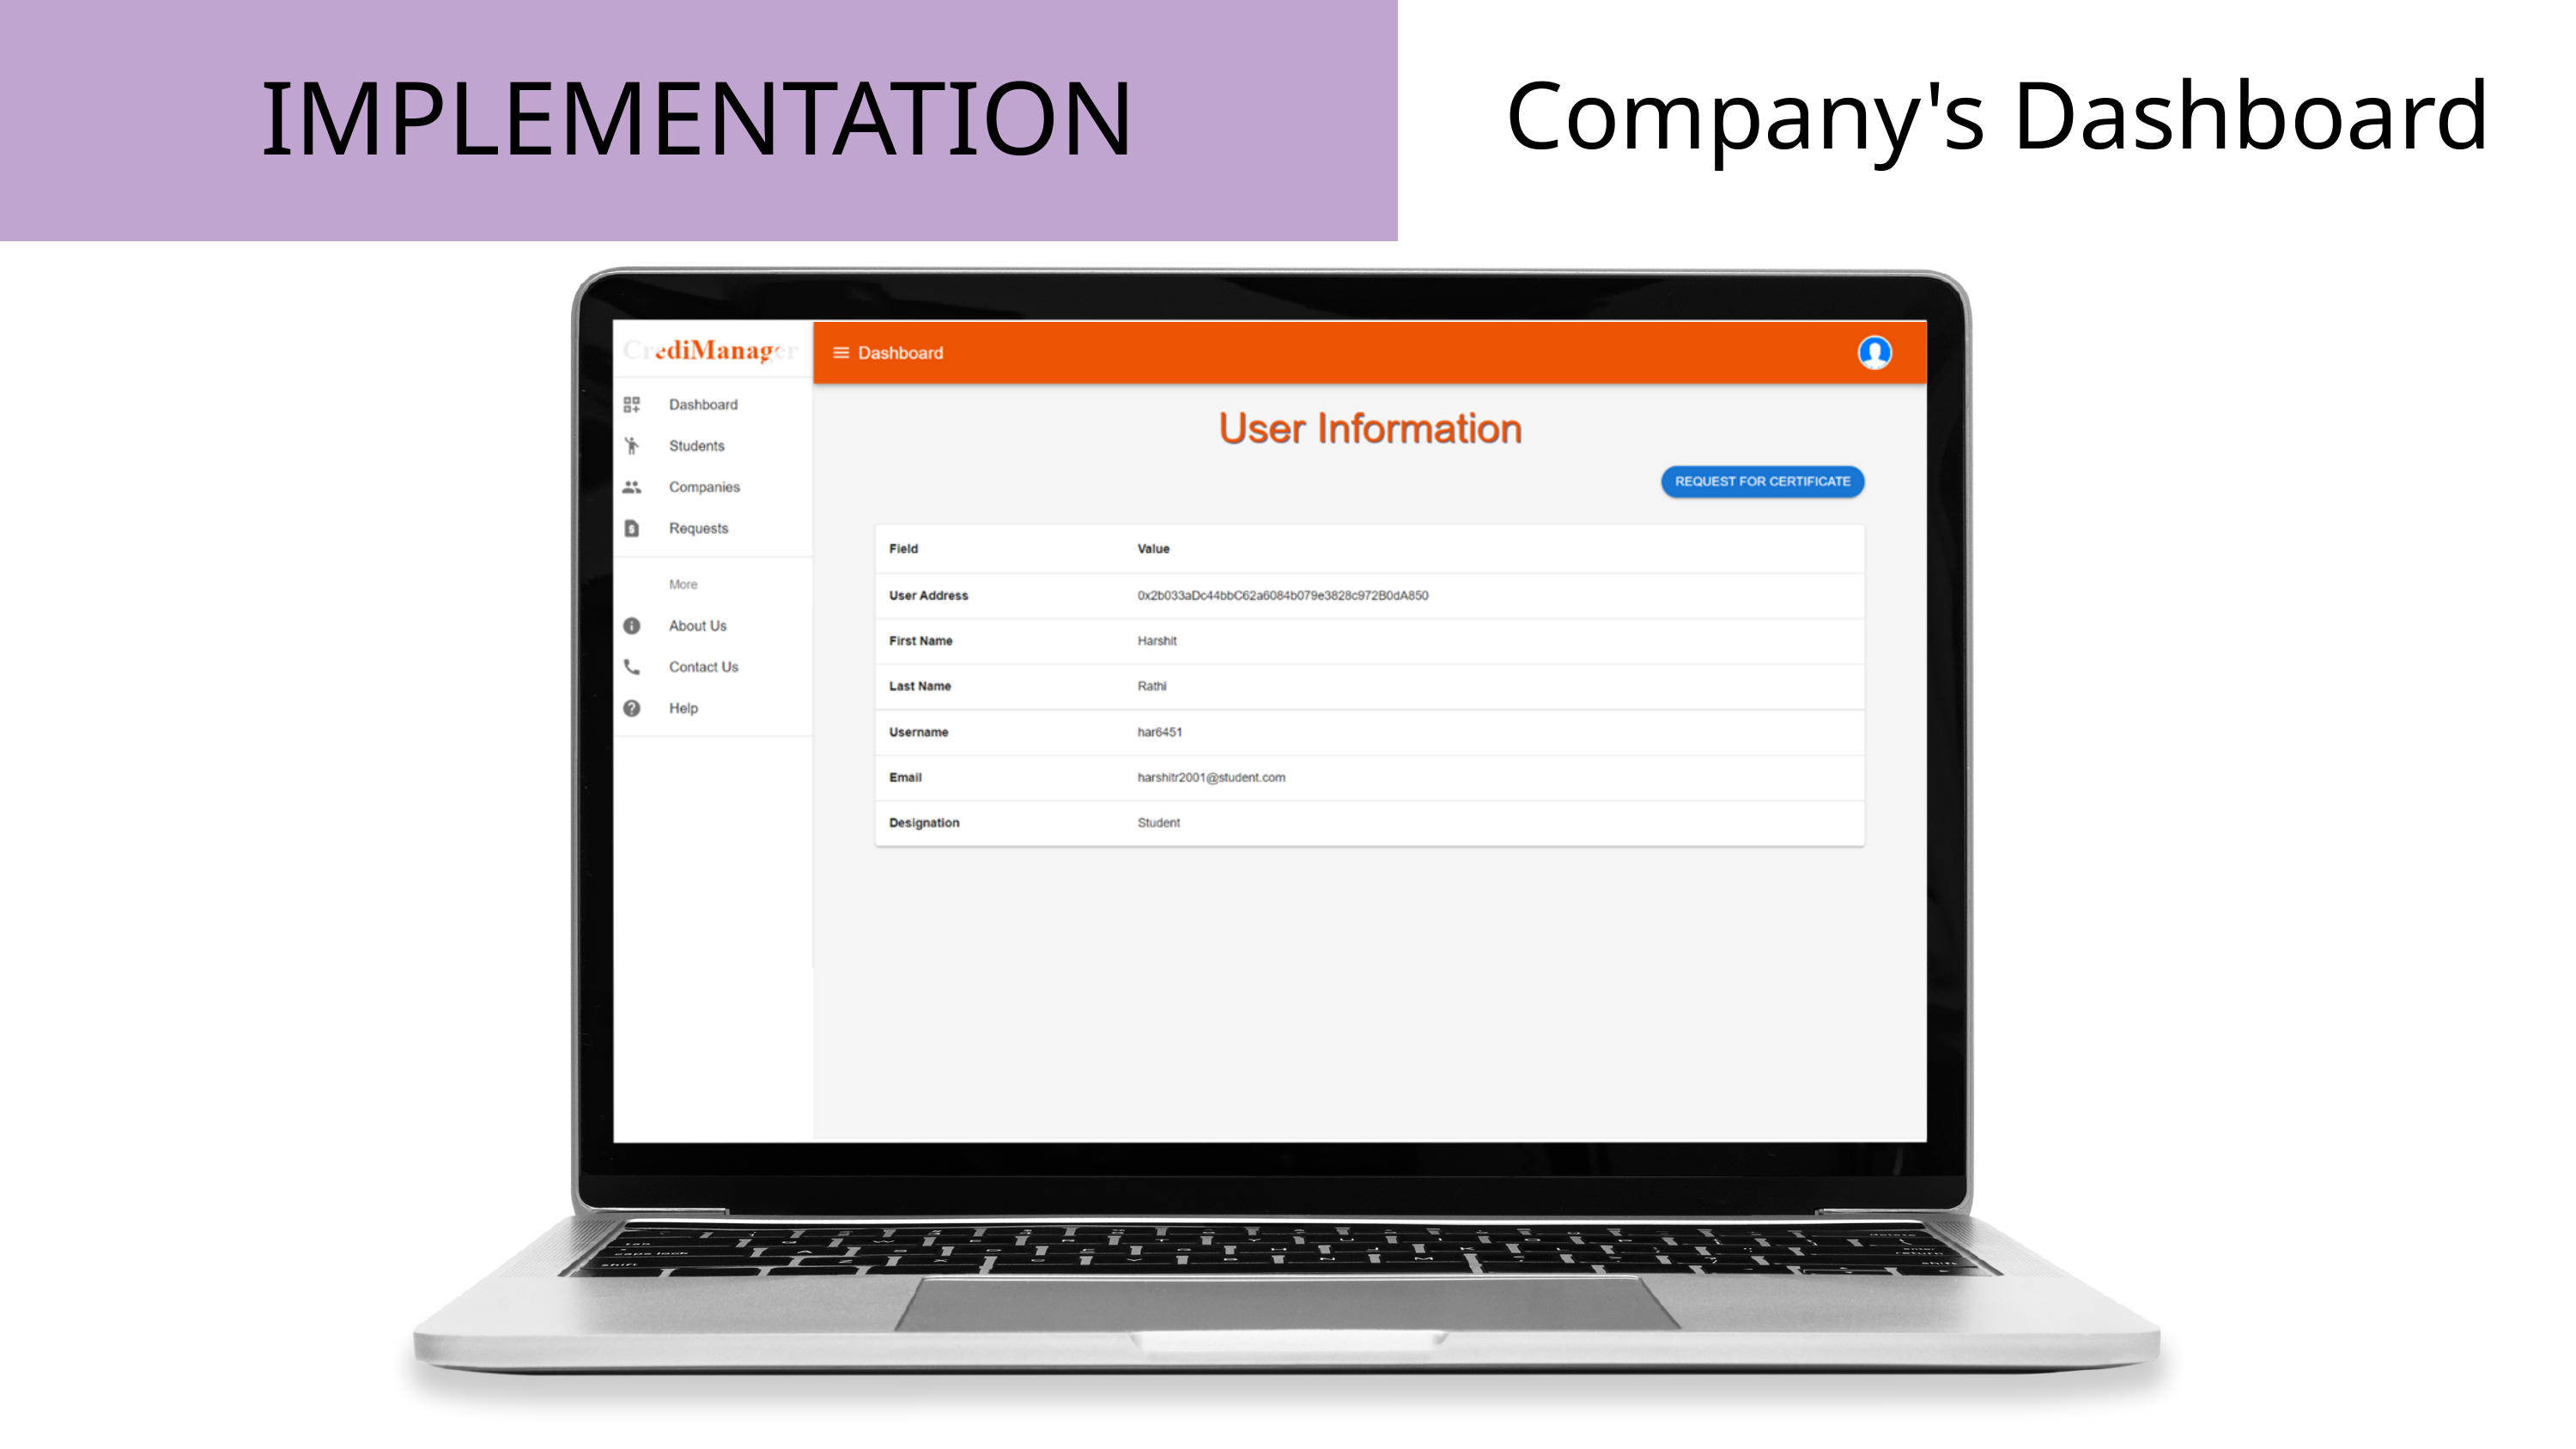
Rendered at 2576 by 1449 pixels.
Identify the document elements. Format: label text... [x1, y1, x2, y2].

picture [389, 264, 2187, 1424]
text_box Company's Dashboard [1491, 37, 2507, 168]
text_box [0, 0, 1399, 241]
